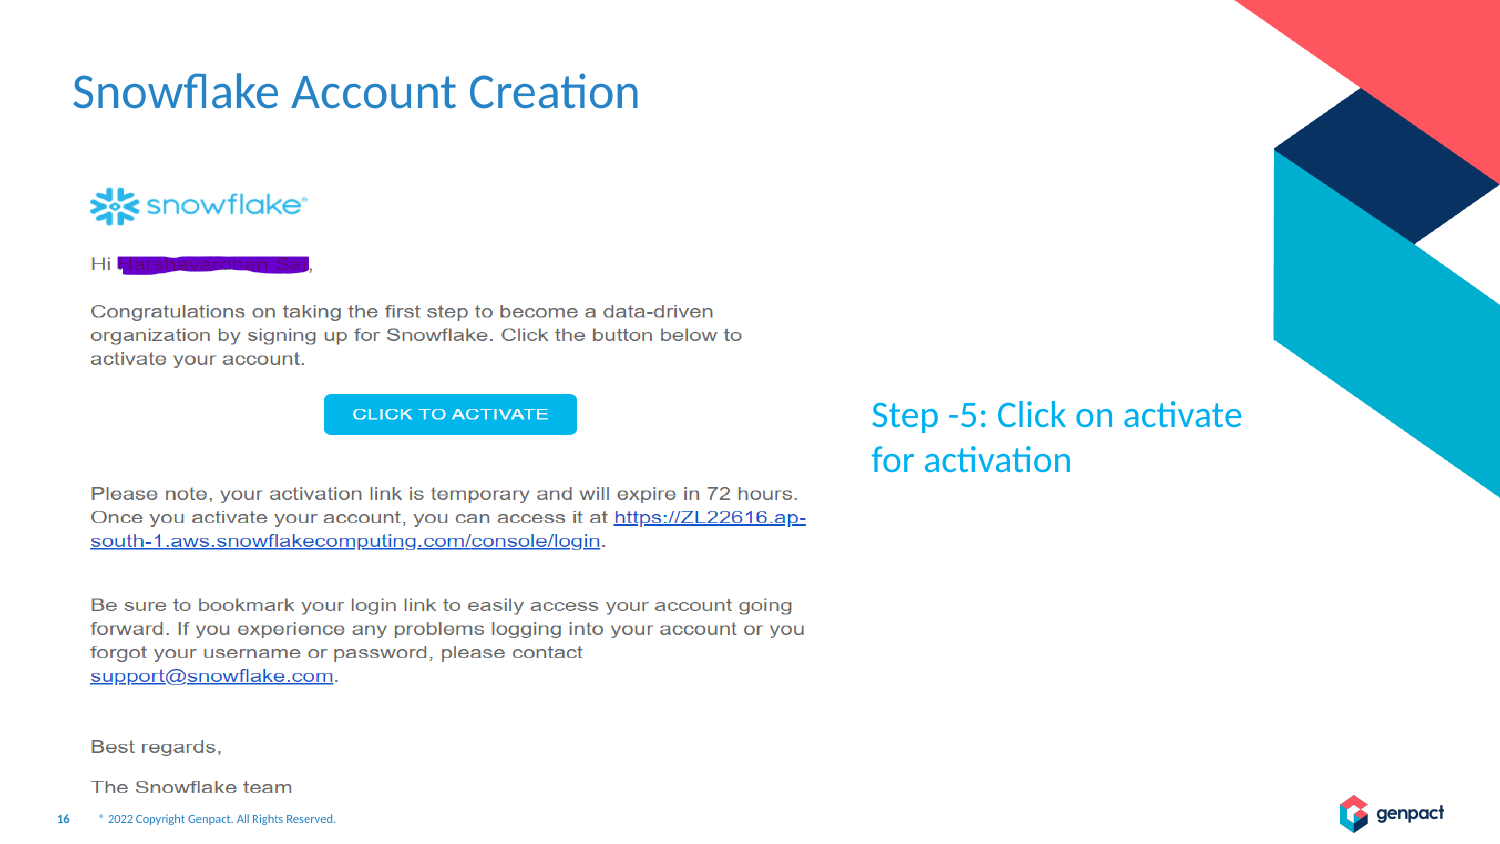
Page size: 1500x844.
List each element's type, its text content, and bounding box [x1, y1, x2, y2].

picture [0, 0, 1500, 844]
text_box Step -5: Click on activate for activation [856, 375, 1277, 496]
list Snowflake Account Creation [57, 57, 1031, 133]
